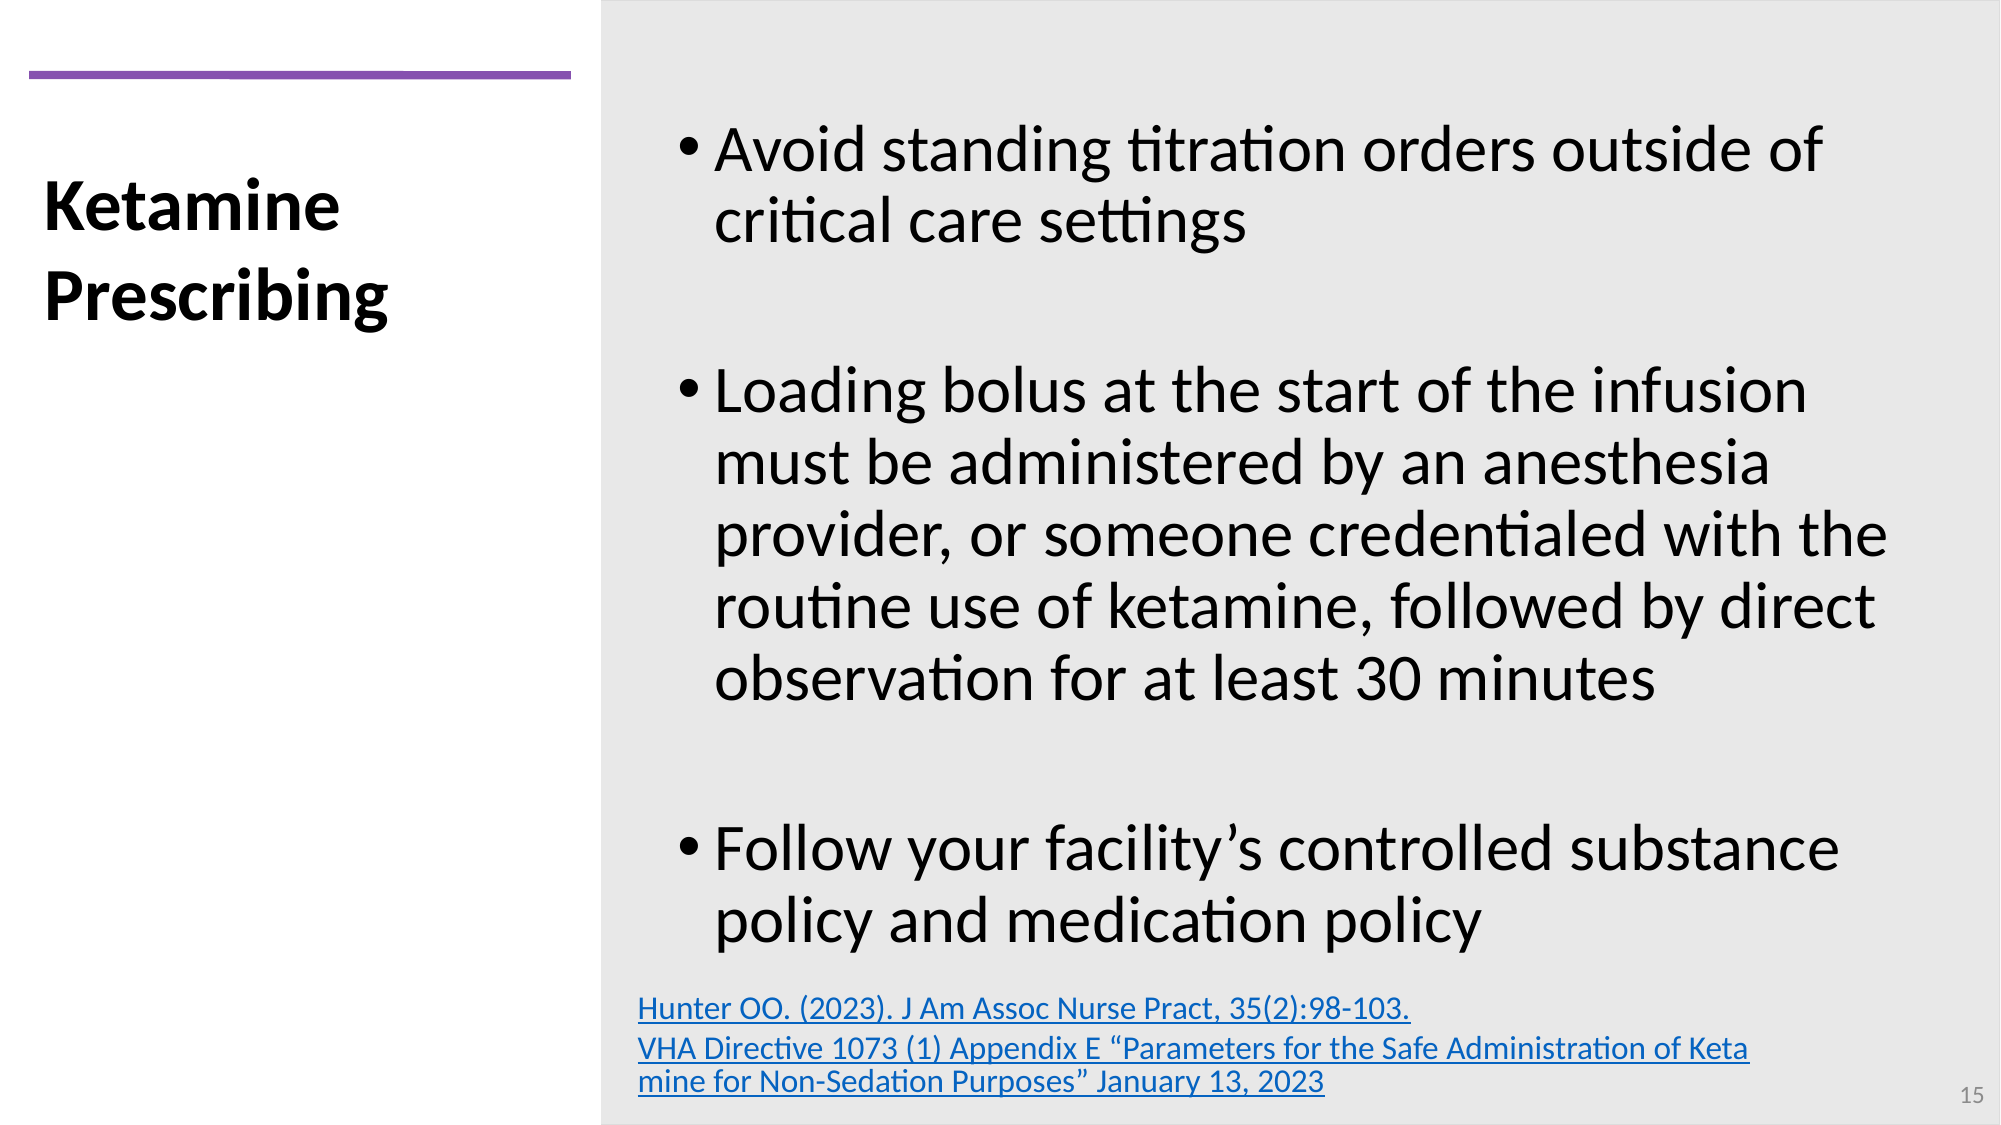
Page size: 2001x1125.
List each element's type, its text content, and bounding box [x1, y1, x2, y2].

text_box 15 [1549, 1063, 2000, 1123]
text_box Hunter OO. (2023). J Am Assoc Nurse Pract, 35(2):98-103. VHA Directive 1073 (1) Appendix E “Parameters for the Safe Administration of Ketamine for Non-Sedation Purposes” January 13, 2023 [622, 979, 1775, 1032]
title Ketamine Prescribing [29, 147, 564, 351]
text_box Avoid standing titration orders outside of critical care settings Loading bolus at the start of the infusion must be administered by an anesthesia provider, or someone credentialed with the routine use of ketamine, followed by direct observation for at least 30 minutes Follow your facility’s controlled substance policy and medication policy [662, 106, 1969, 965]
